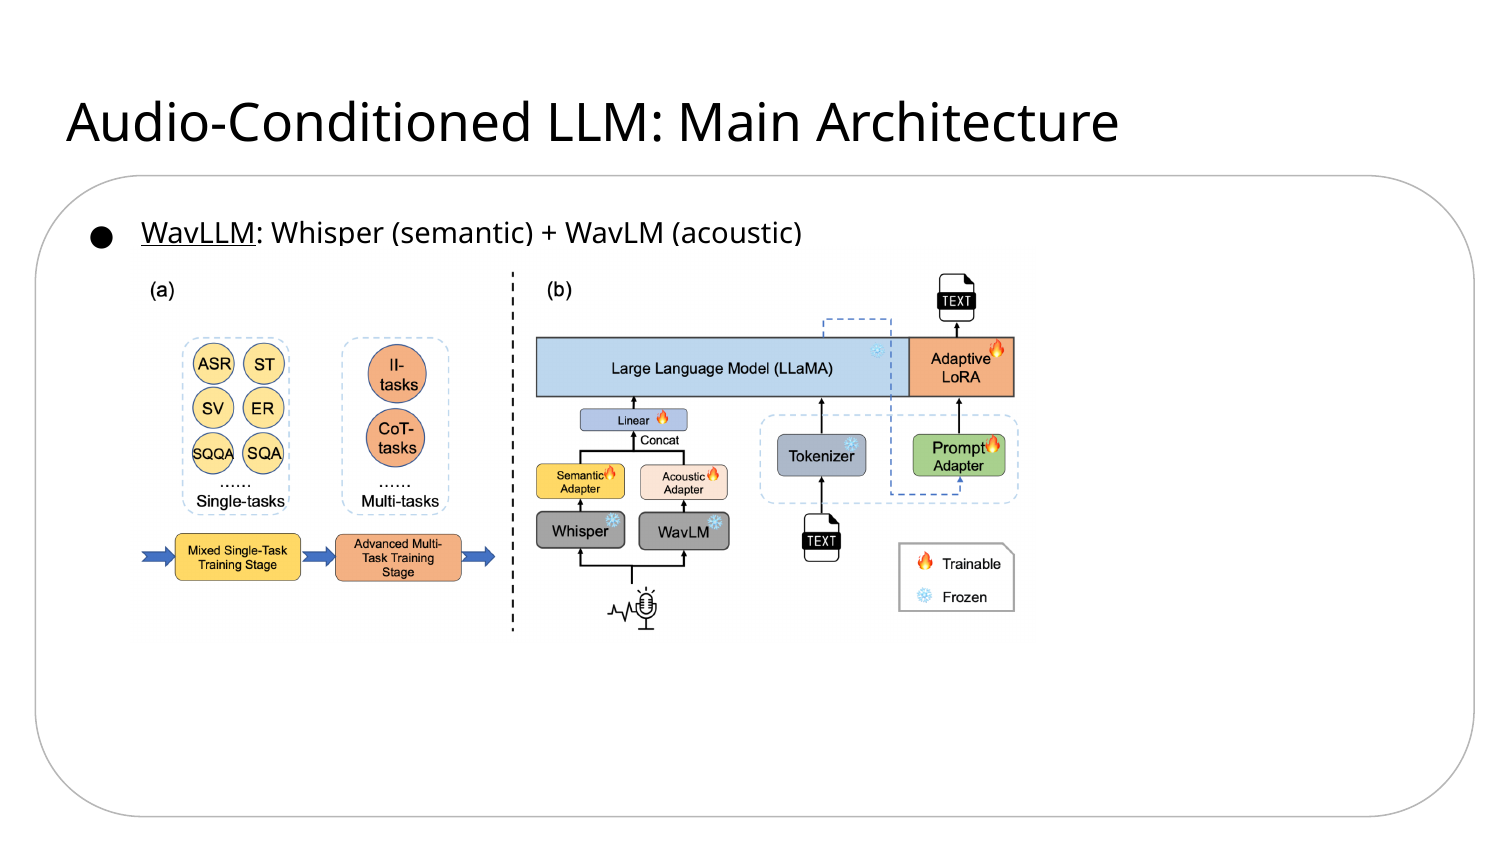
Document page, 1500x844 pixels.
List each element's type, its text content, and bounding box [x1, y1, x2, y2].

text_box [35, 175, 1475, 817]
text_box WavLLM: Whisper (semantic) + WavLM (acoustic) [51, 198, 1406, 690]
picture [130, 245, 1037, 643]
title Audio-Conditioned LLM: Main Architecture [51, 72, 1449, 167]
